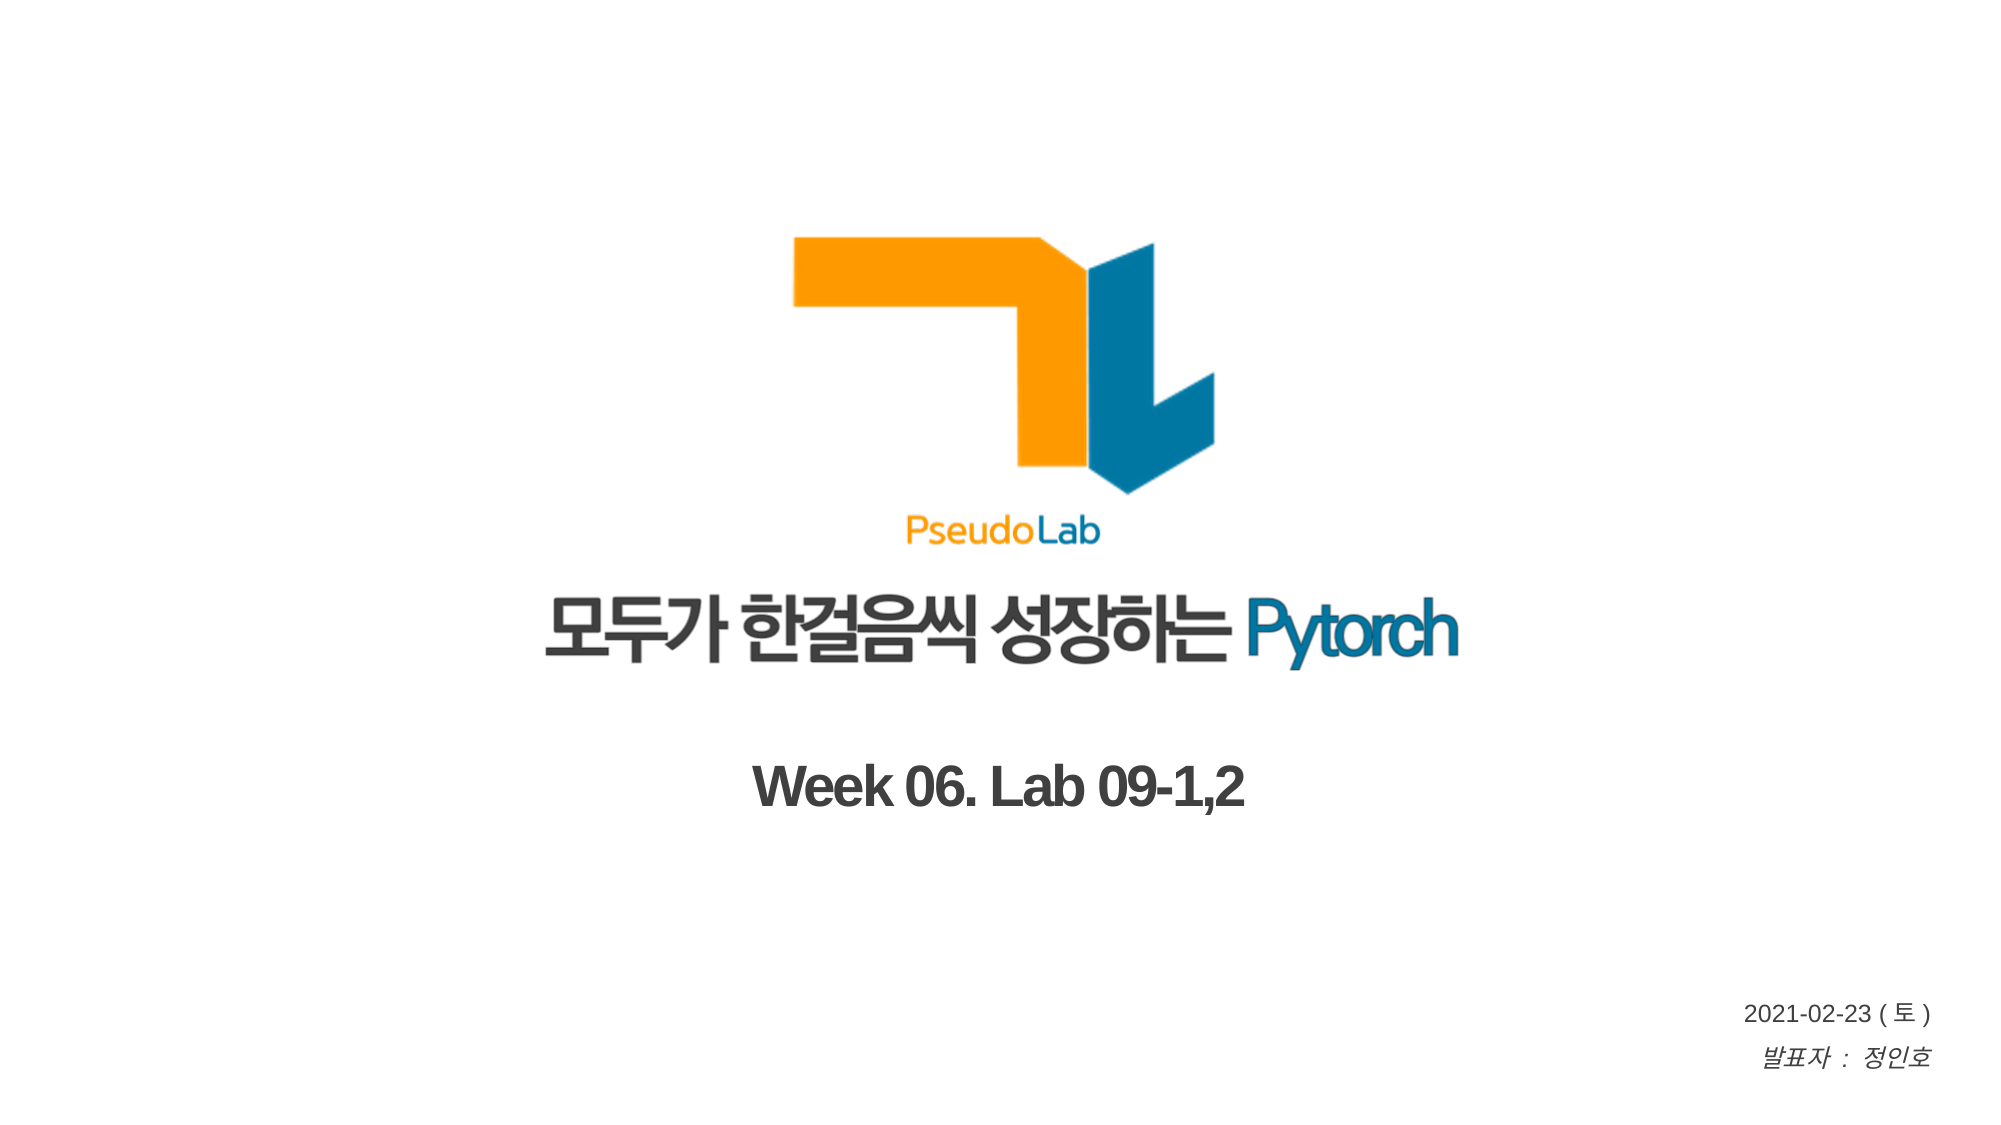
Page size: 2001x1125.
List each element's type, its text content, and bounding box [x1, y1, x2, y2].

text_box 2021-02-23 (토) 발표자 : 정인호 [1705, 975, 1946, 1081]
text_box Week 06. Lab 09-1,2 [409, 740, 1591, 826]
picture [408, 209, 1592, 725]
